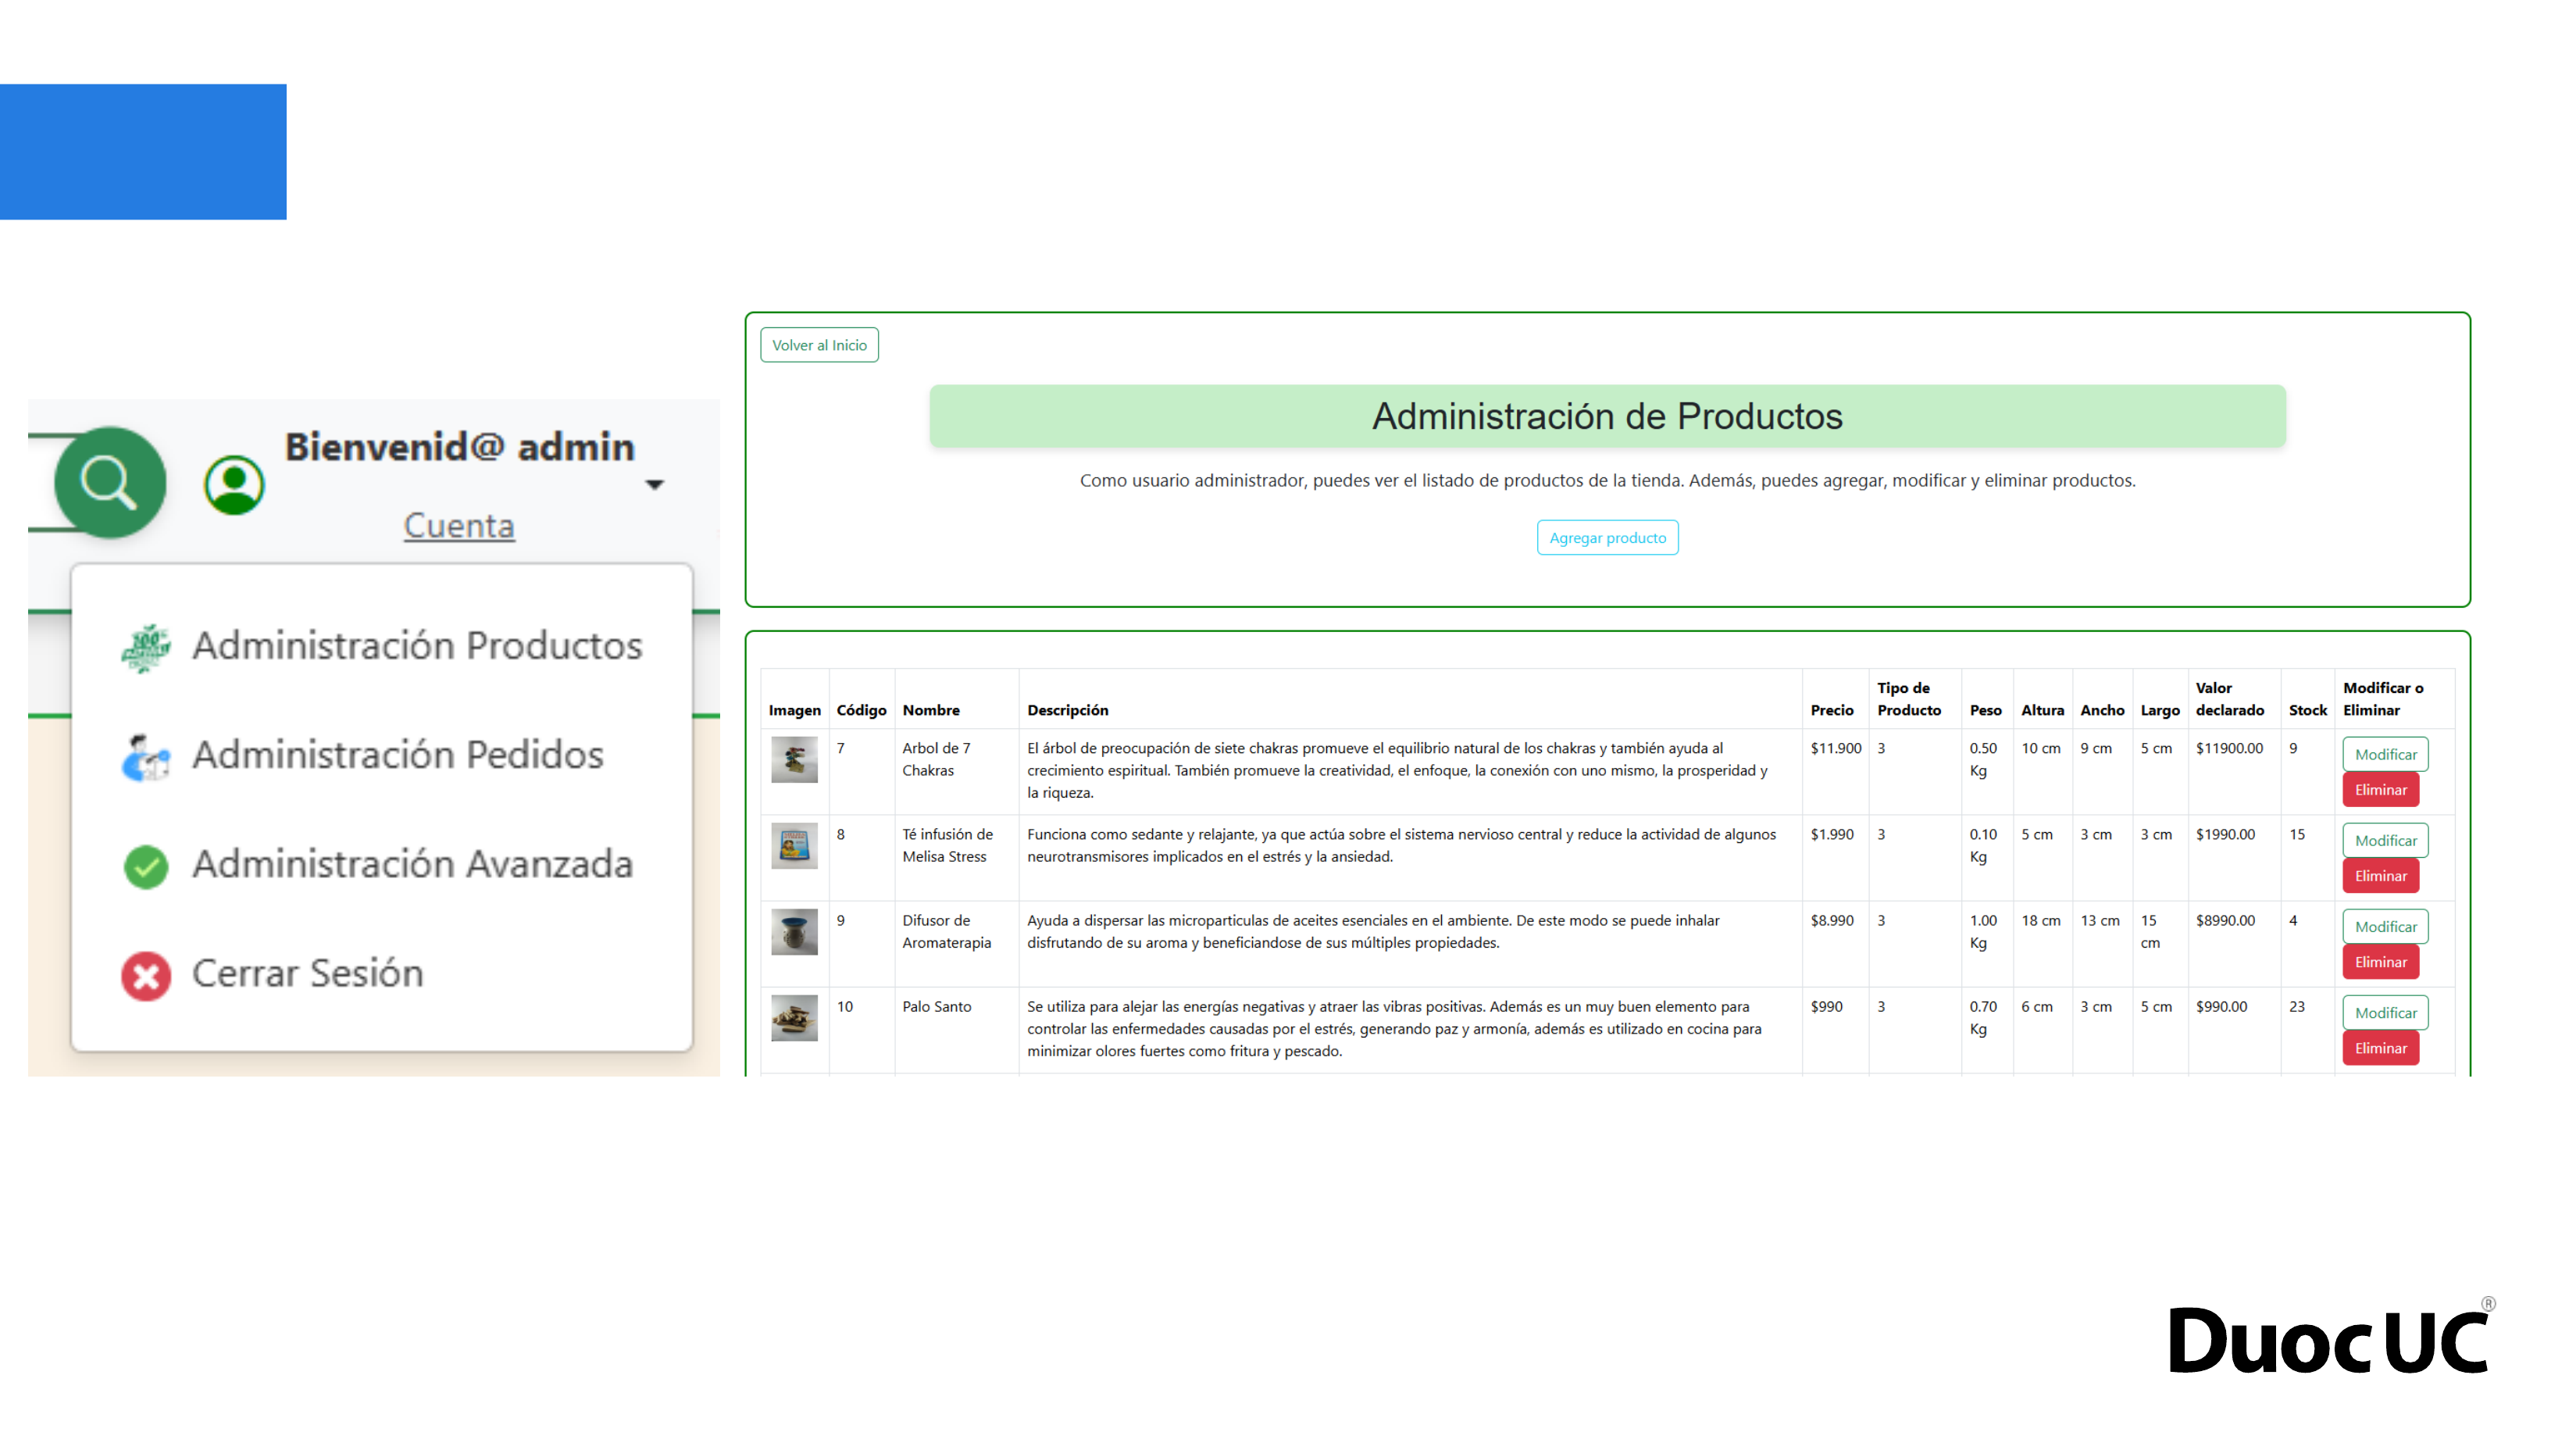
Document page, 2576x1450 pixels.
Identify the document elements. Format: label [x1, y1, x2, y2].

picture [742, 307, 2481, 1077]
picture [28, 399, 720, 1077]
picture [2481, 1296, 2496, 1312]
